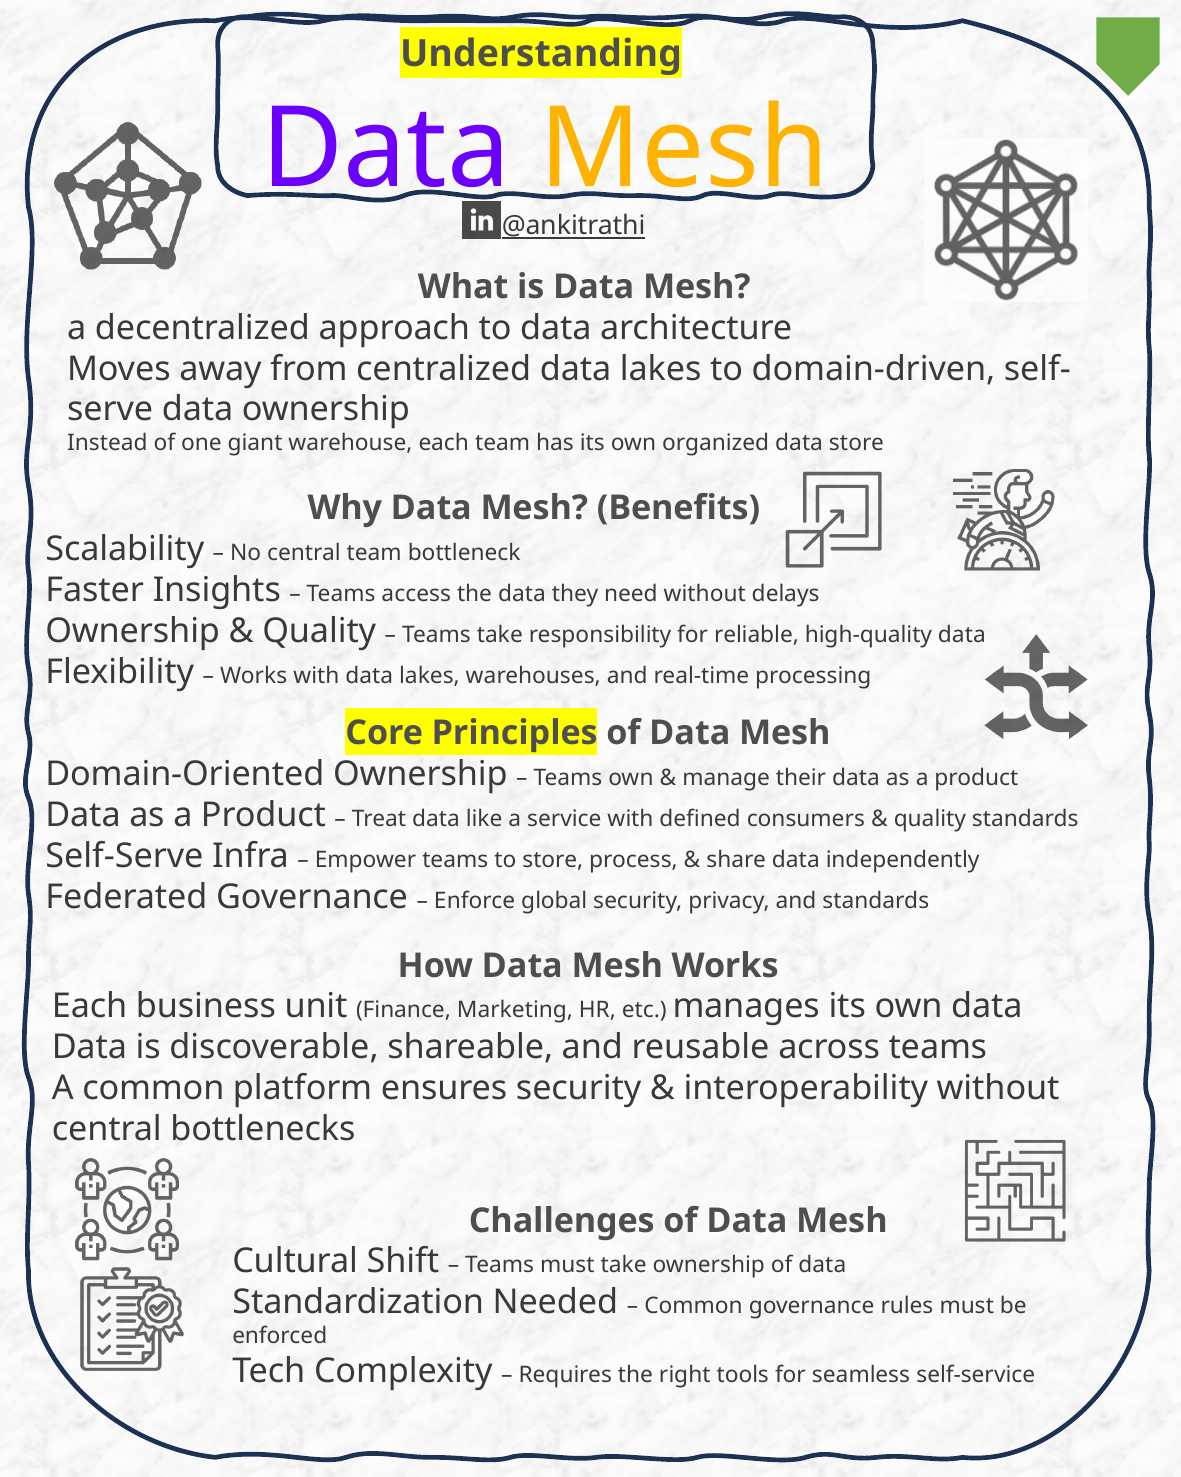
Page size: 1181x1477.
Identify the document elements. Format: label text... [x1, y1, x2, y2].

text_box Challenges of Data Mesh Cultural Shift – Teams must take ownership of data Standardization Needed – Common governance rules must be enforced Tech Complexity – Requires the right tools for seamless self-service [217, 1190, 1139, 1397]
text_box [1095, 16, 1161, 98]
picture [462, 201, 501, 239]
picture [984, 634, 1088, 739]
text_box Why Data Mesh? (Benefits) Scalability – No central team bottleneck Faster Insights – Teams access the data they need without delays Ownership & Quality – Teams take responsibility for reliable, high-quality data Flexibility – Works with data lakes, warehouses, and real-time processing [30, 478, 1037, 698]
picture [36, 105, 218, 286]
picture [75, 1157, 179, 1261]
text_box [216, 12, 864, 187]
text_box Understanding Data Mesh [226, 22, 865, 217]
picture [781, 467, 886, 572]
picture [924, 138, 1088, 302]
picture [963, 1138, 1067, 1243]
text_box [865, 23, 876, 186]
picture [951, 467, 1056, 572]
text_box @ankitrathi [487, 200, 664, 248]
text_box How Data Mesh Works Each business unit (Finance, Marketing, HR, etc.) manages its own data Data is discoverable, shareable, and reusable across teams A common platform ensures security & interoperability without central bottlenecks [37, 935, 1139, 1155]
text_box What is Data Mesh? a decentralized approach to data architecture Moves away from centralized data lakes to domain-driven, self-serve data ownership Instead of one giant warehouse, each team has its own organized data store [52, 256, 1117, 463]
picture [80, 1267, 184, 1371]
text_box Core Principles of Data Mesh Domain-Oriented Ownership – Teams own & manage their data as a product Data as a Product – Treat data like a service with defined consumers & quality standards Self-Serve Infra – Empower teams to store, process, & share data independently Federated Governance – Enforce global security, privacy, and standards [30, 703, 1145, 923]
